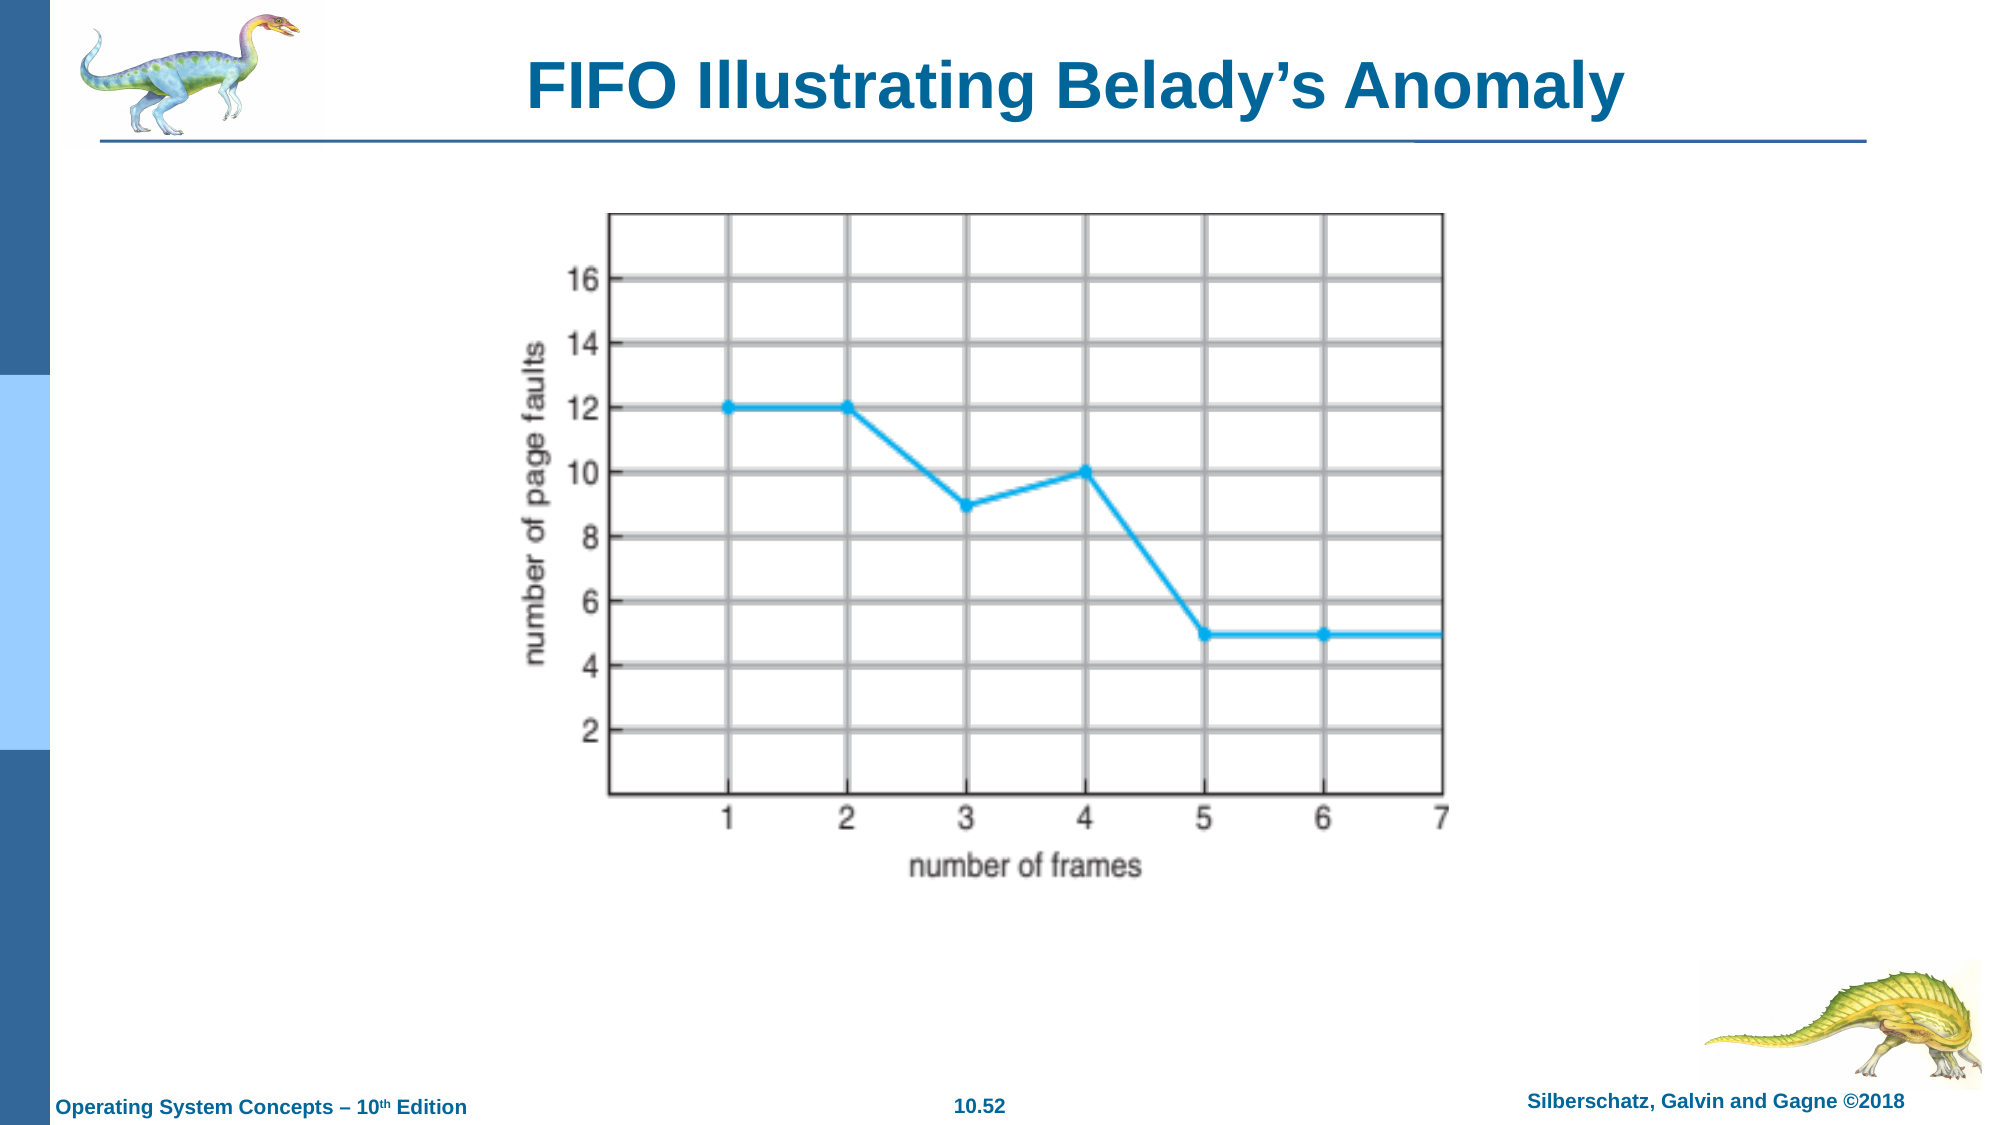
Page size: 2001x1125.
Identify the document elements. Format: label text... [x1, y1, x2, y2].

picture [517, 213, 1450, 881]
title FIFO Illustrating Belady’s Anomaly [441, 35, 1711, 130]
picture [1700, 959, 1982, 1090]
picture [62, 0, 324, 149]
